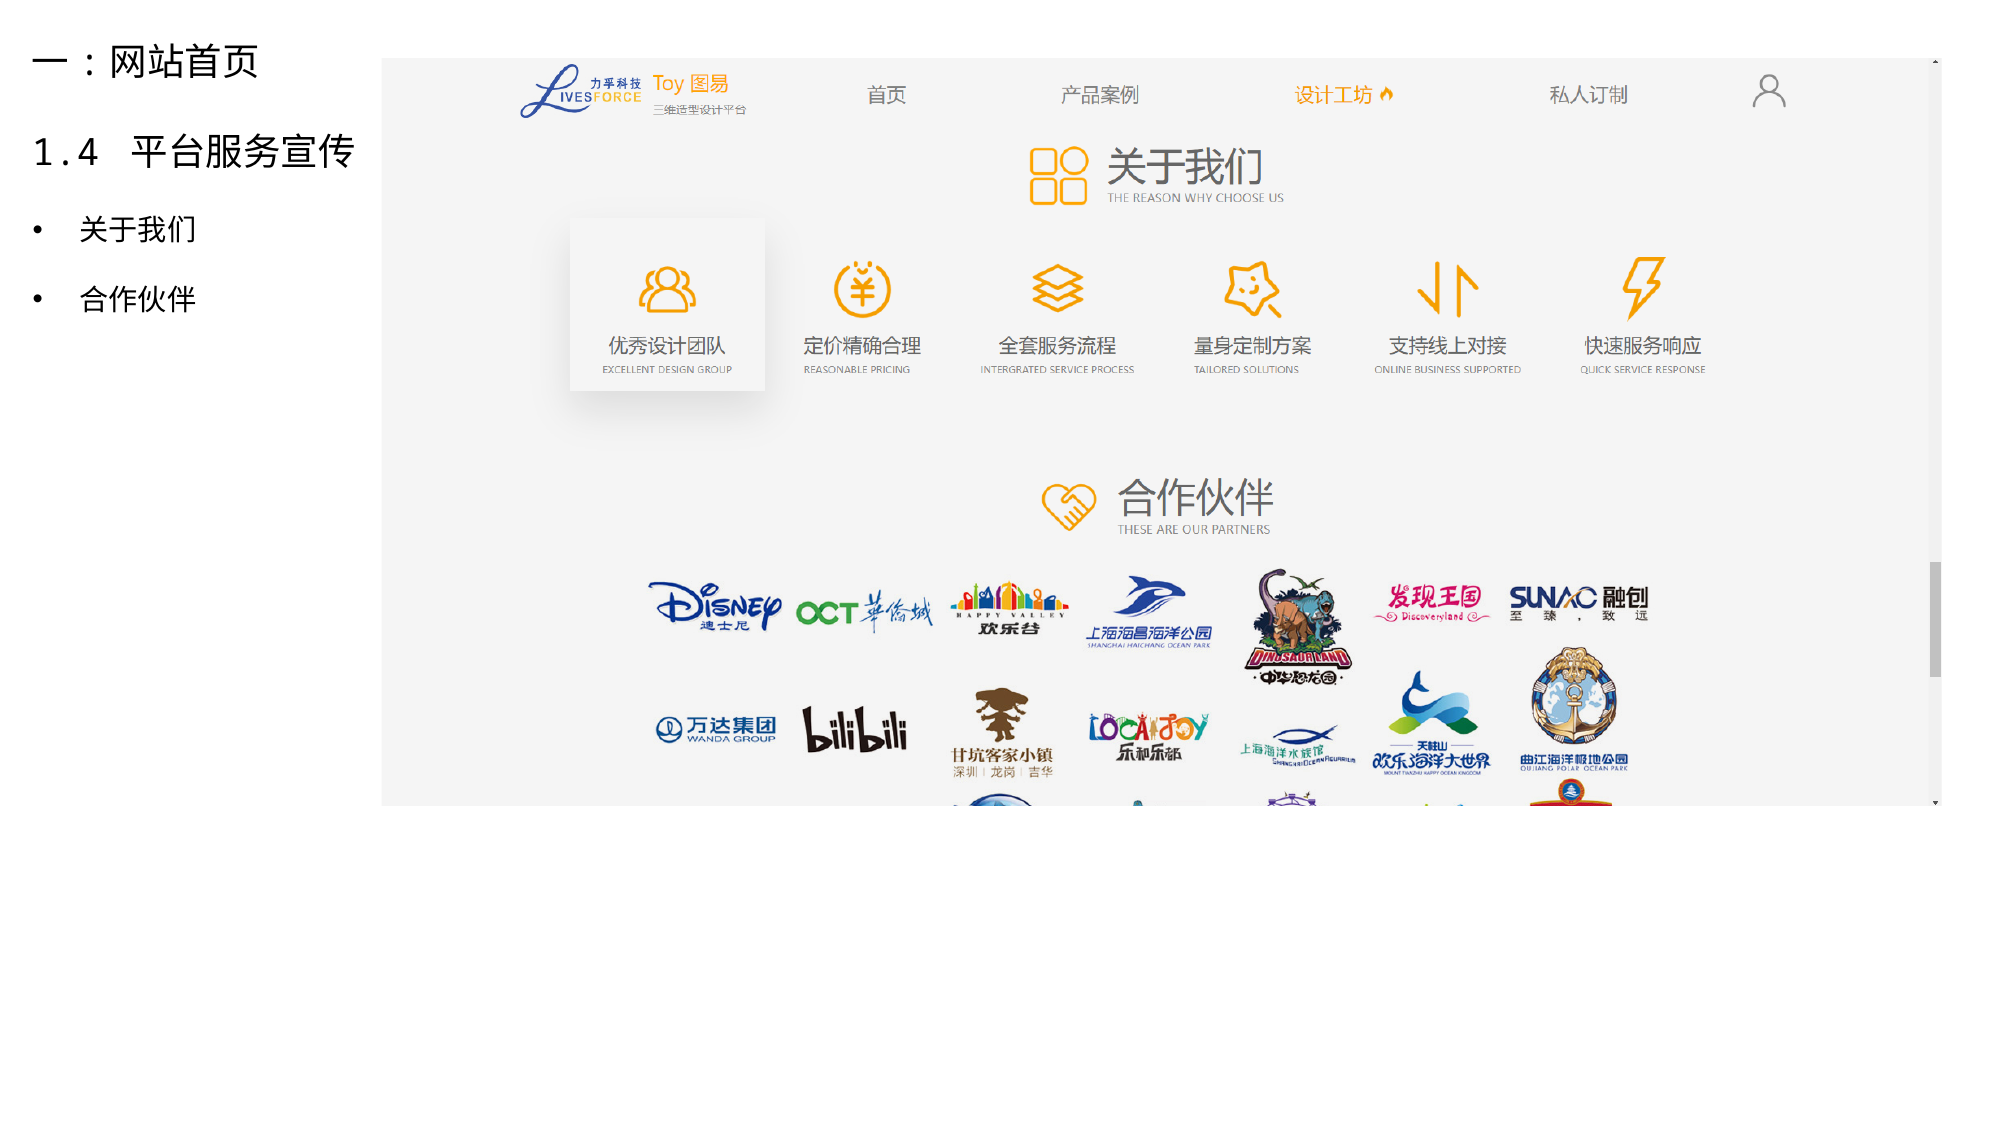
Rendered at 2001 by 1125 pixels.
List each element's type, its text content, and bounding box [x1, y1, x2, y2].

text_box 一:网站首页 1.4 平台服务宣传 [17, 30, 698, 180]
text_box 关于我们 合作伙伴 [17, 204, 212, 359]
picture [381, 58, 1942, 806]
